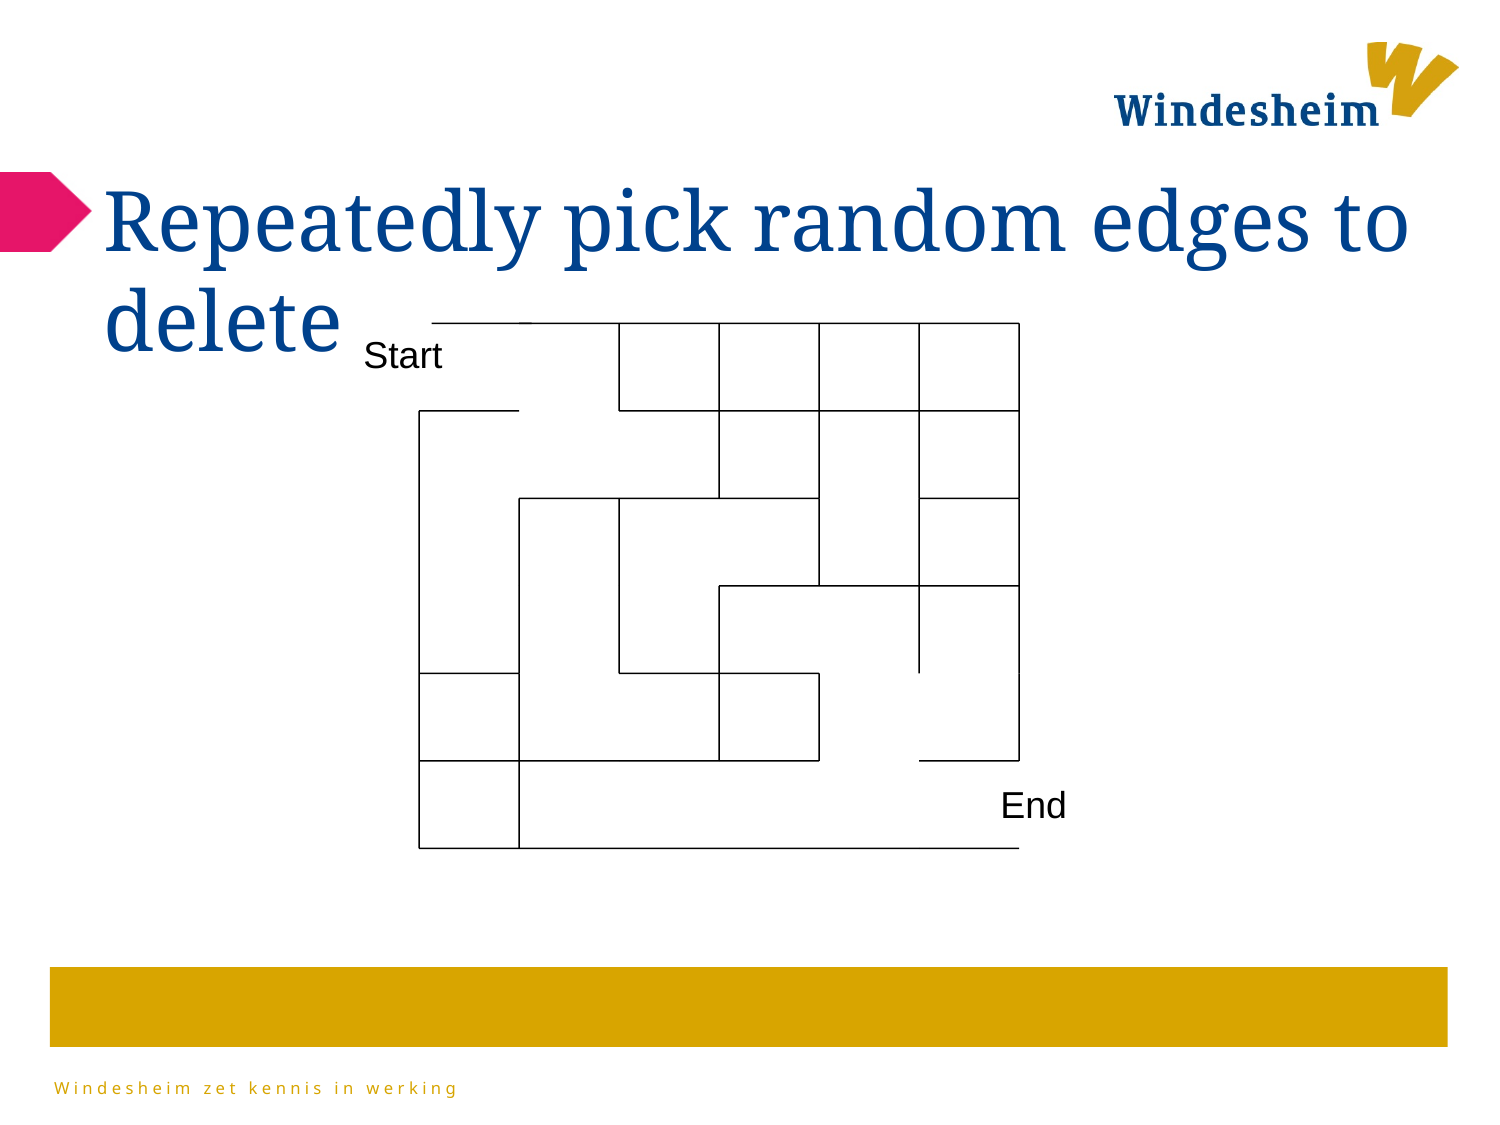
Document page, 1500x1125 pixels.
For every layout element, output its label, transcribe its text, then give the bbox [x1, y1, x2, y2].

picture [49, 967, 1448, 1047]
text_box Start [348, 323, 458, 383]
picture [1114, 42, 1459, 126]
text_box End [985, 773, 1082, 833]
picture [0, 172, 88, 252]
title Repeatedly pick random edges to delete [88, 160, 1439, 265]
